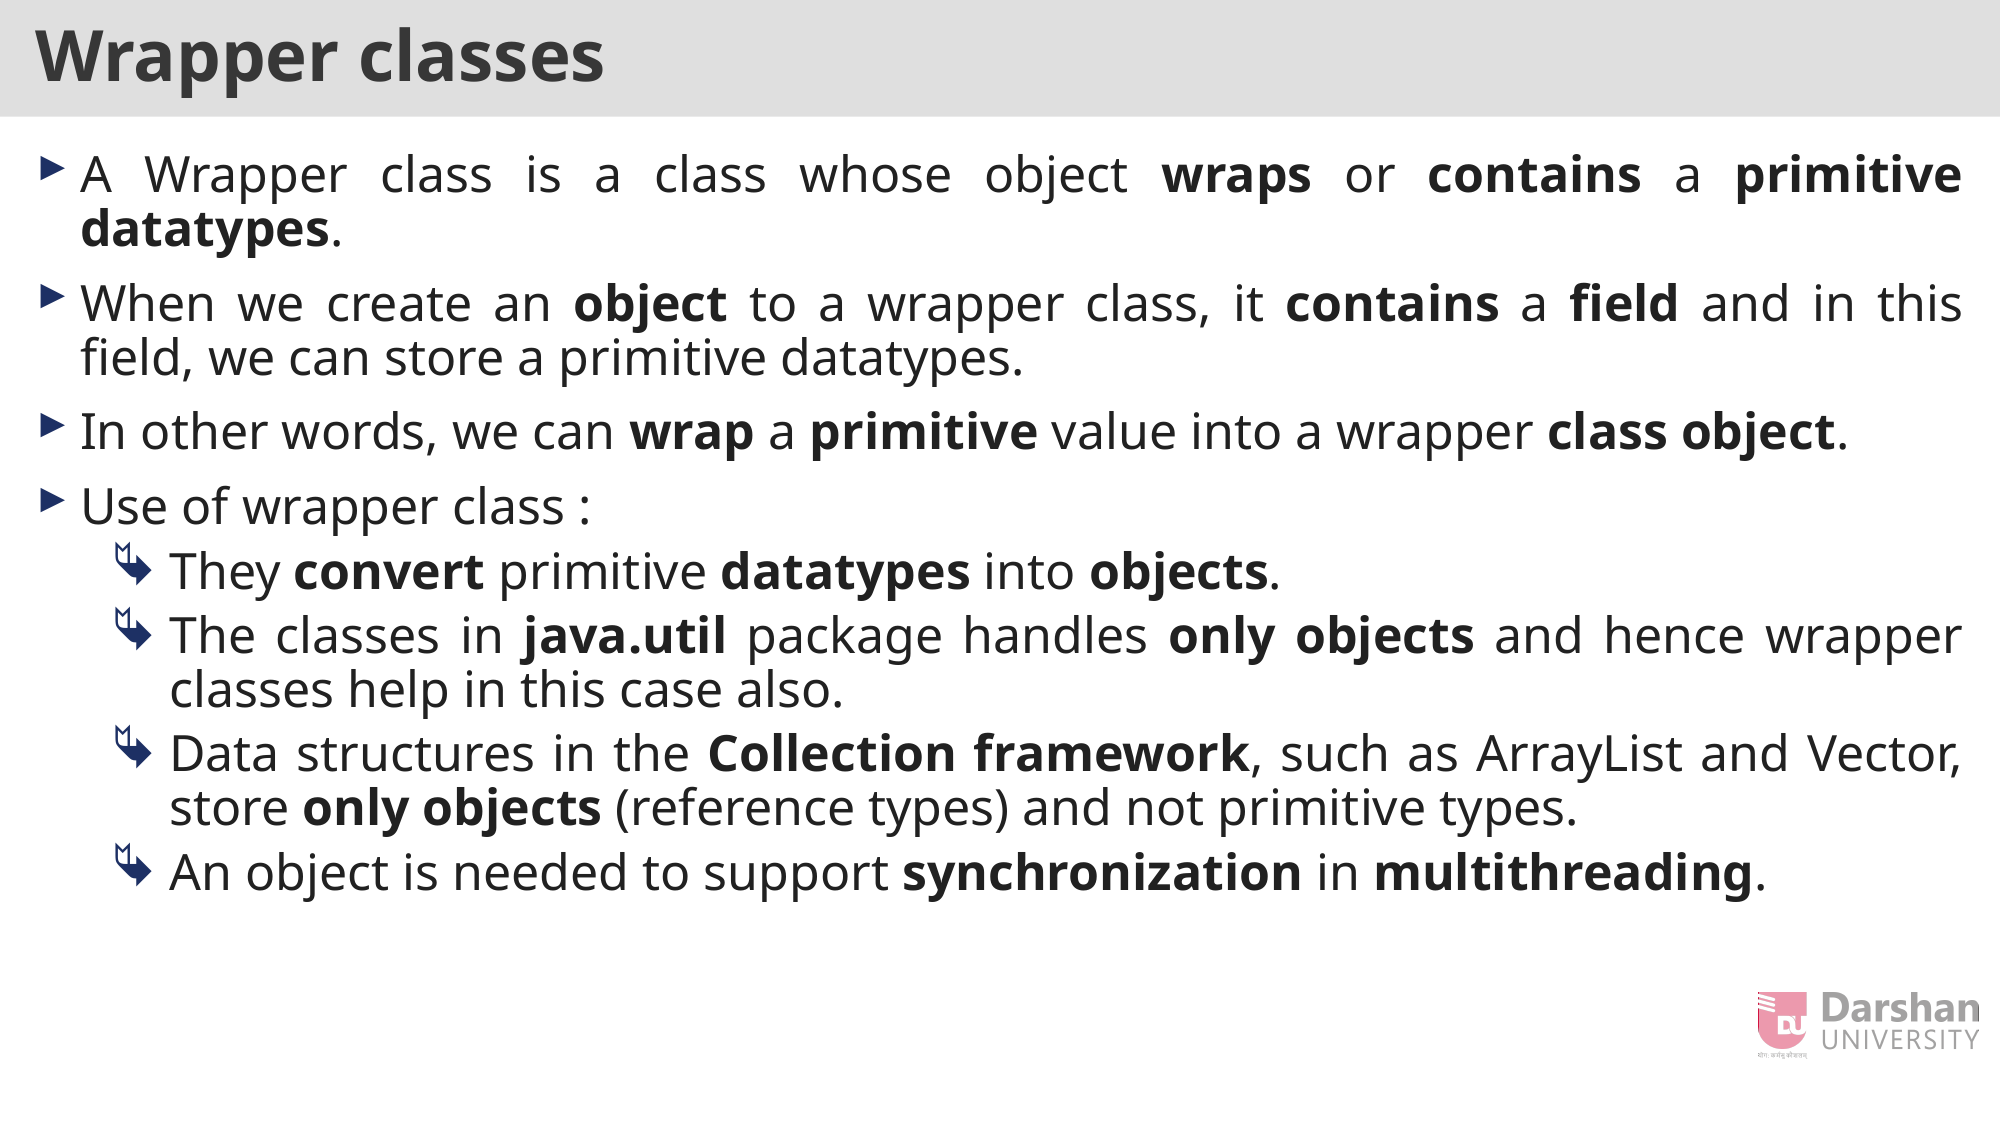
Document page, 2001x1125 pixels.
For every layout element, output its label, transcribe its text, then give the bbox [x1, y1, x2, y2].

title Wrapper classes [0, 0, 2000, 117]
list A Wrapper class is a class whose object wraps or contains a primitive datatypes. When we create an object to a wrapper class, it contains a field and in this field, we can store a primitive datatypes. In other words, we can wrap a primitive value into a wrapper class object. Use of wrapper class : They convert primitive datatypes into objects. The classes in java.util package handles only objects and hence wrapper classes help in this case also. Data structures in the Collection framework, such as ArrayList and Vector, store only objects (reference types) and not primitive types. An object is needed to support synchronization in multithreading. [21, 141, 1979, 1059]
